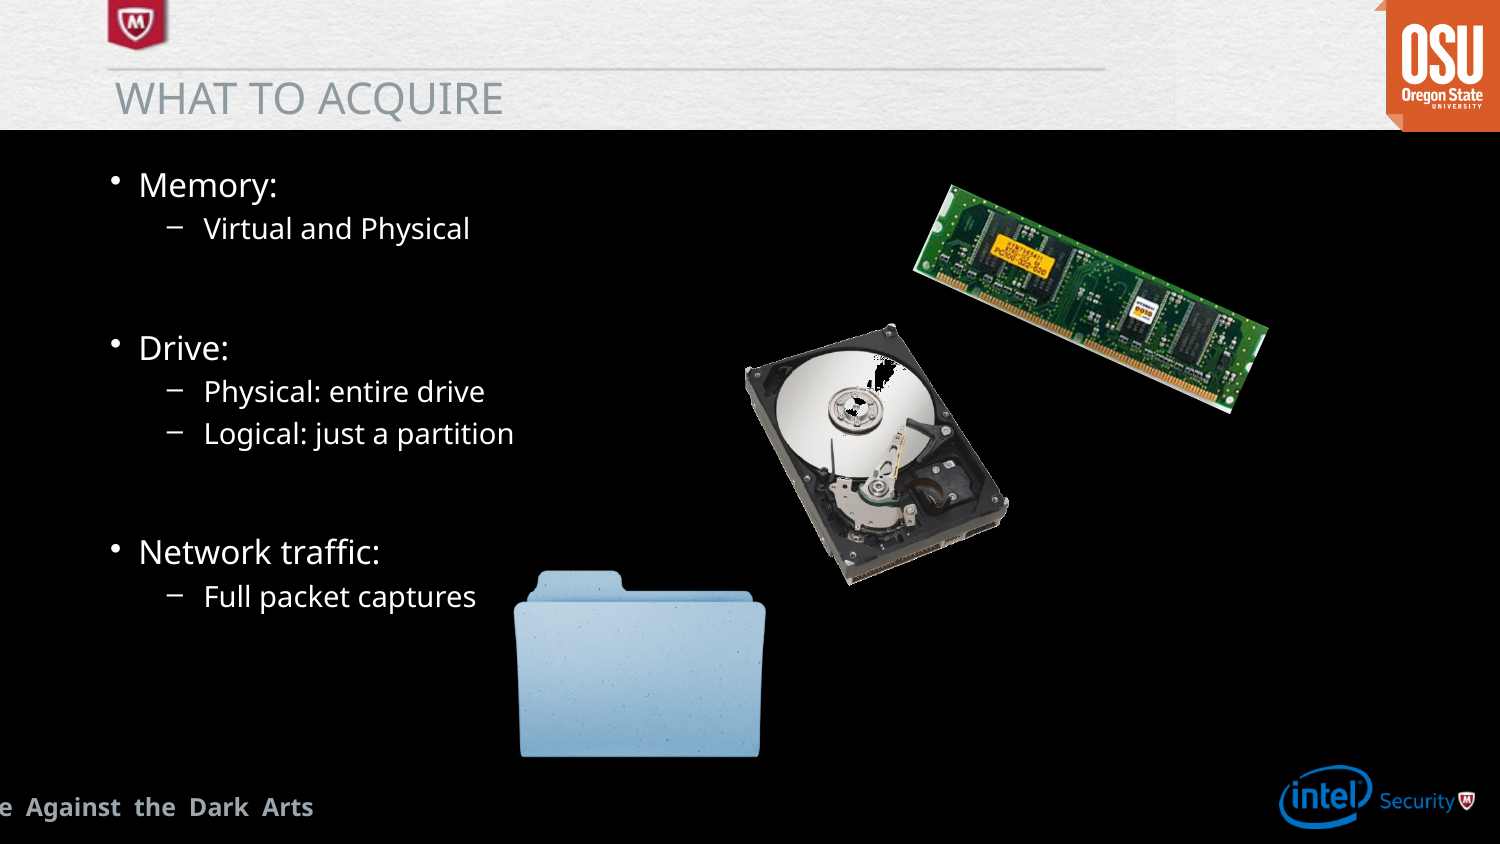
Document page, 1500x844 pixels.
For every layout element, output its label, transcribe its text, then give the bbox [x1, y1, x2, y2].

picture [0, 0, 1500, 132]
picture [1279, 765, 1475, 829]
title WHAT TO ACQUIRE [99, 53, 1176, 148]
list Memory: Virtual and Physical Drive: Physical: entire drive Logical: just a partition Network traffic: Full packet captures [94, 159, 1256, 773]
picture [512, 184, 1269, 789]
